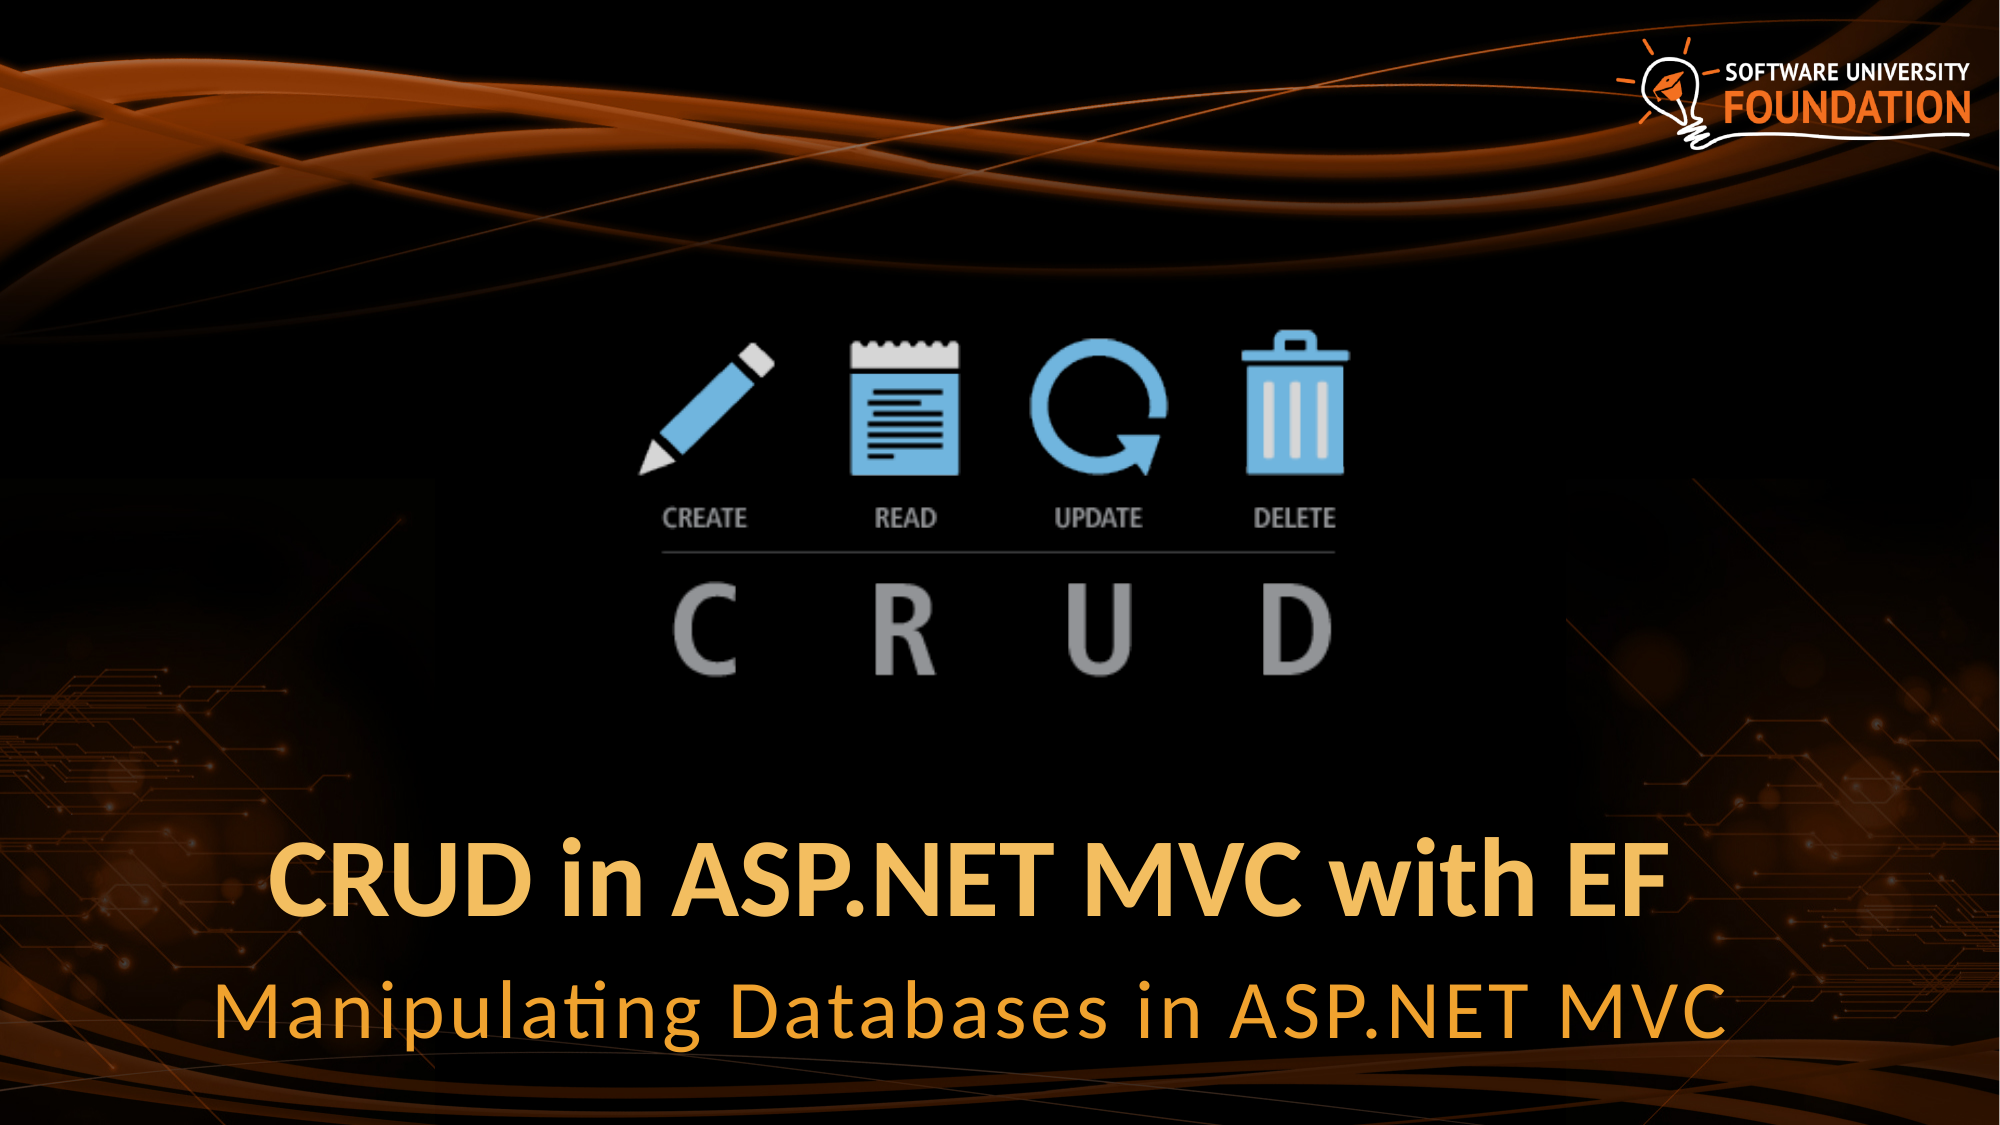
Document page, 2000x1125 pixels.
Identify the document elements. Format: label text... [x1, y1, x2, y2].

list Manipulating Databases in ASP.NET MVC [0, 944, 1951, 1062]
title CRUD in ASP.NET MVC with EF [153, 812, 1788, 944]
picture [0, 0, 2000, 1125]
